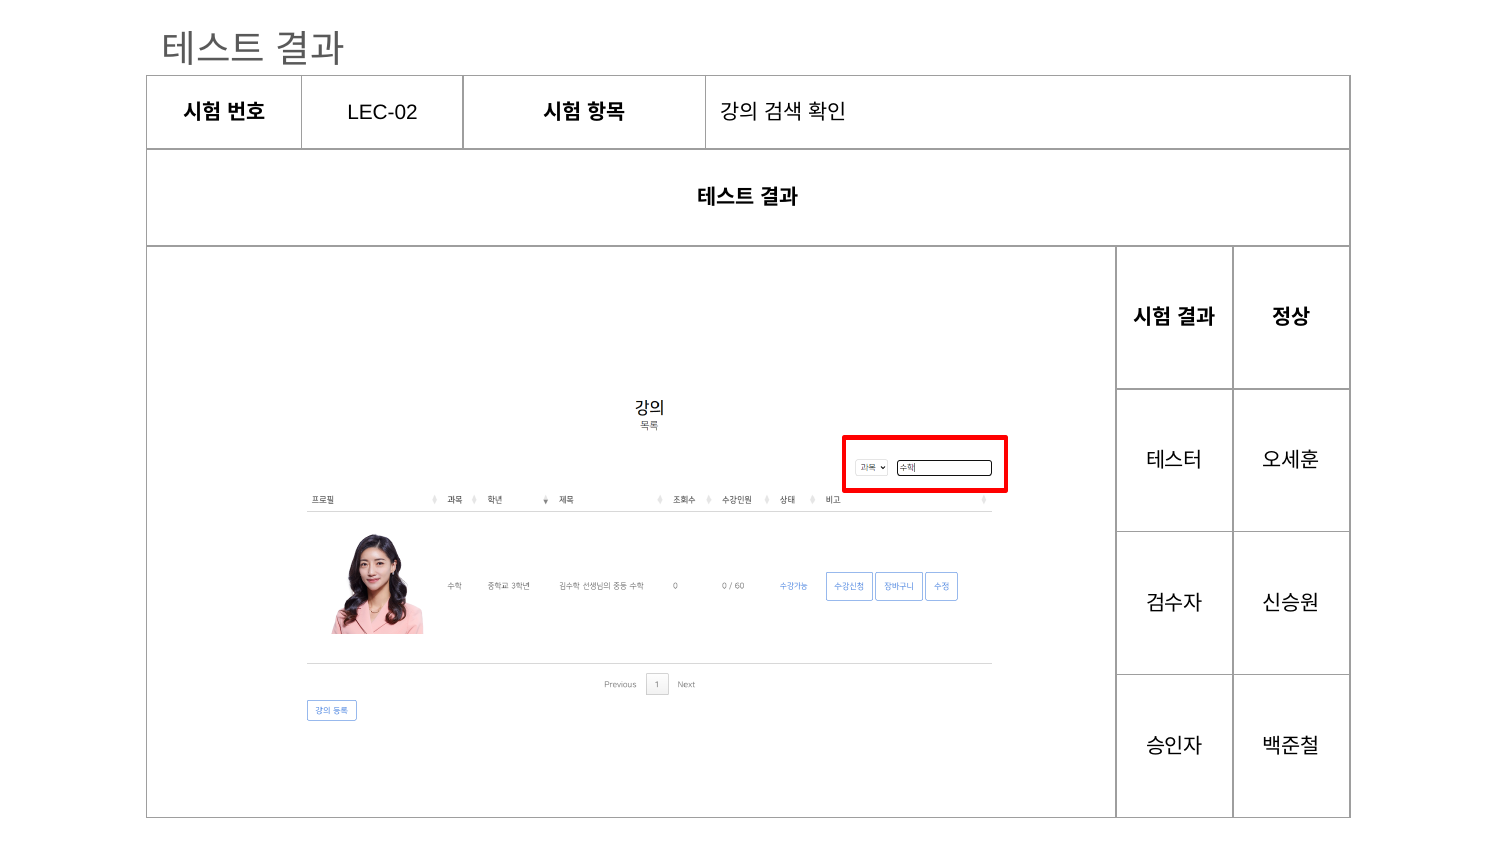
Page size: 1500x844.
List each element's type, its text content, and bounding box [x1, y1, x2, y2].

table_cell 승인자 [1117, 675, 1232, 817]
table_header 시험 항목 [464, 76, 705, 148]
table_header LEC-02 [302, 76, 462, 148]
table_header 시험 번호 [147, 76, 301, 148]
table_cell 백준철 [1234, 675, 1349, 817]
picture [270, 383, 1022, 749]
table_cell 신승원 [1234, 532, 1349, 674]
table_cell 검수자 [1117, 532, 1232, 674]
subtitle 테스트 결과 [146, 3, 396, 69]
table_header 테스트 결과 [147, 150, 1349, 245]
table_cell 시험 결과 [1117, 247, 1232, 388]
table_cell 정상 [1234, 247, 1349, 388]
table_cell [147, 247, 1115, 817]
table_header 강의 검색 확인 [706, 76, 1349, 148]
table_cell 테스터 [1117, 390, 1232, 531]
table_cell 오세훈 [1234, 390, 1349, 531]
